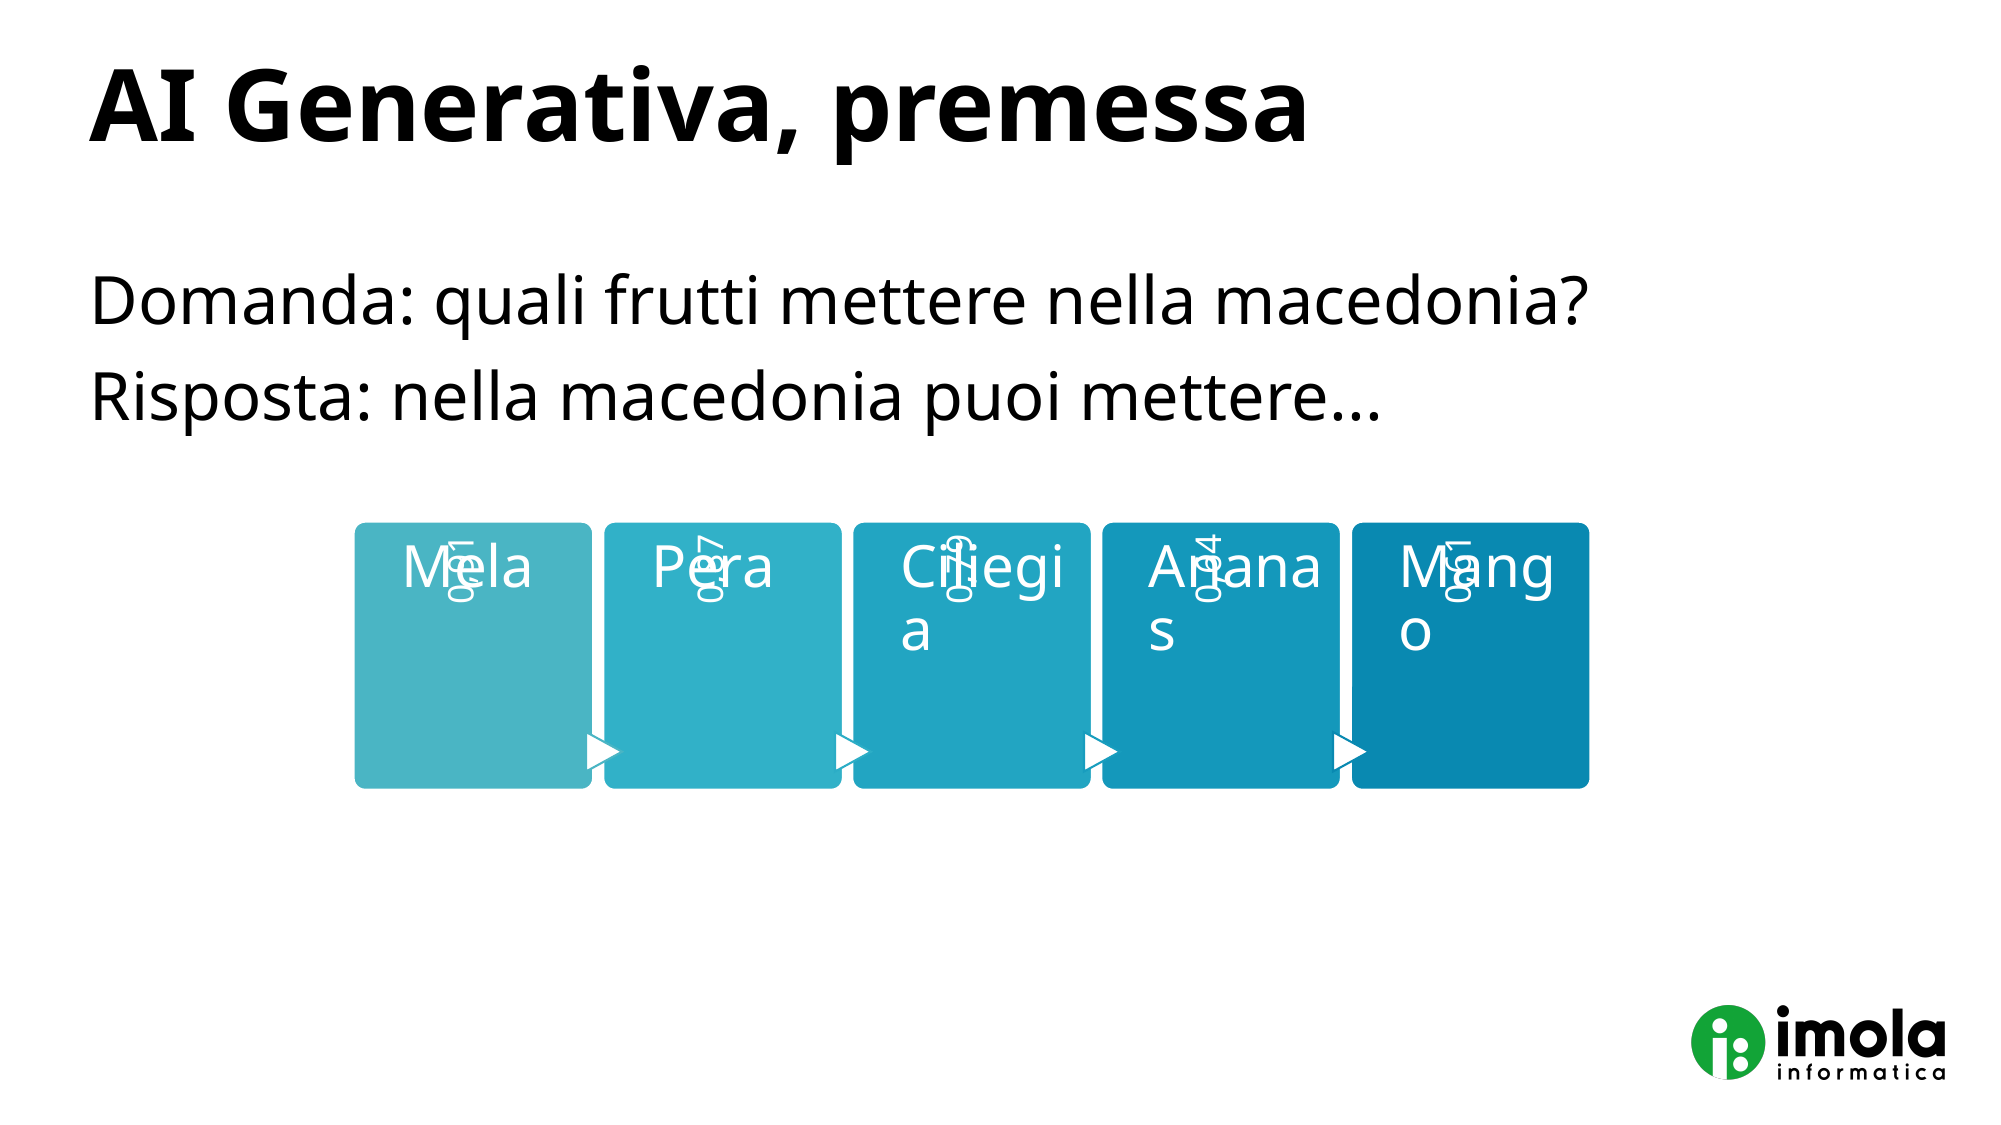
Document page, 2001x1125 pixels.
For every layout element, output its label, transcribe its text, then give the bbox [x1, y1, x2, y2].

title AI Generativa, premessa [74, 74, 1928, 173]
picture [1691, 1005, 1945, 1080]
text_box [353, 521, 1592, 791]
list Domanda: quali frutti mettere nella macedonia? Risposta: nella macedonia puoi mettere... [74, 272, 1928, 1051]
